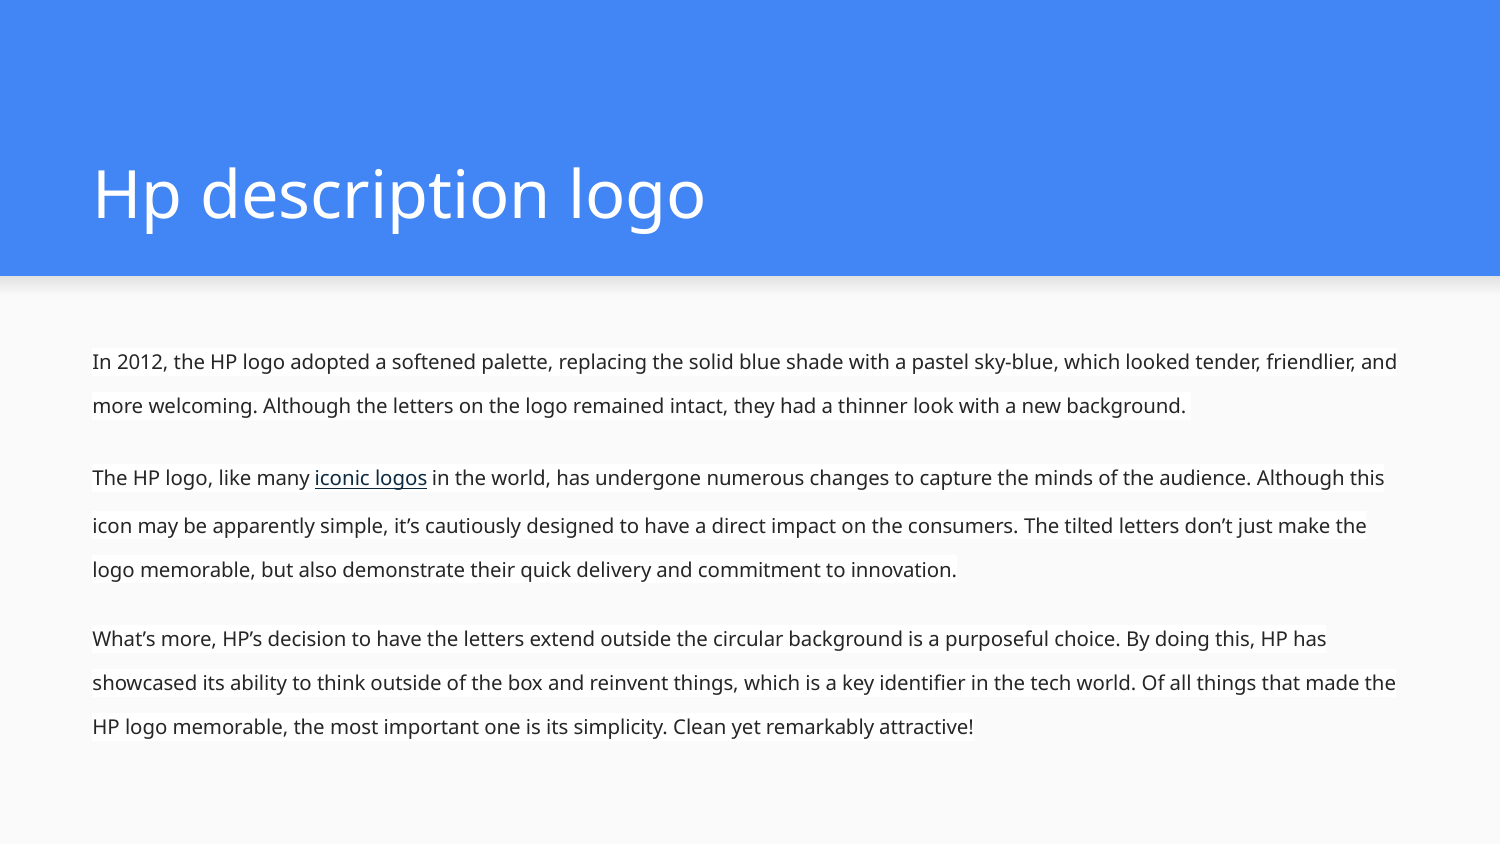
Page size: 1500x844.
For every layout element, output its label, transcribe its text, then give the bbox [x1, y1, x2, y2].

title Hp description logo [77, 121, 1427, 248]
list In 2012, the HP logo adopted a softened palette, replacing the solid blue shade with a pastel sky-blue, which looked tender, friendlier, and more welcoming. Although the letters on the logo remained intact, they had a thinner look with a new background. The HP logo, like many iconic logos in the world, has undergone numerous changes to capture the minds of the audience. Although this icon may be apparently simple, it’s cautiously designed to have a direct impact on the consumers. The tilted letters don’t just make the logo memorable, but also demonstrate their quick delivery and commitment to innovation. What’s more, HP’s decision to have the letters extend outside the circular background is a purposeful choice. By doing this, HP has showcased its ability to think outside of the box and reinvent things, which is a key identifier in the tech world. Of all things that made the HP logo memorable, the most important one is its simplicity. Clean yet remarkably attractive! [77, 314, 1427, 760]
